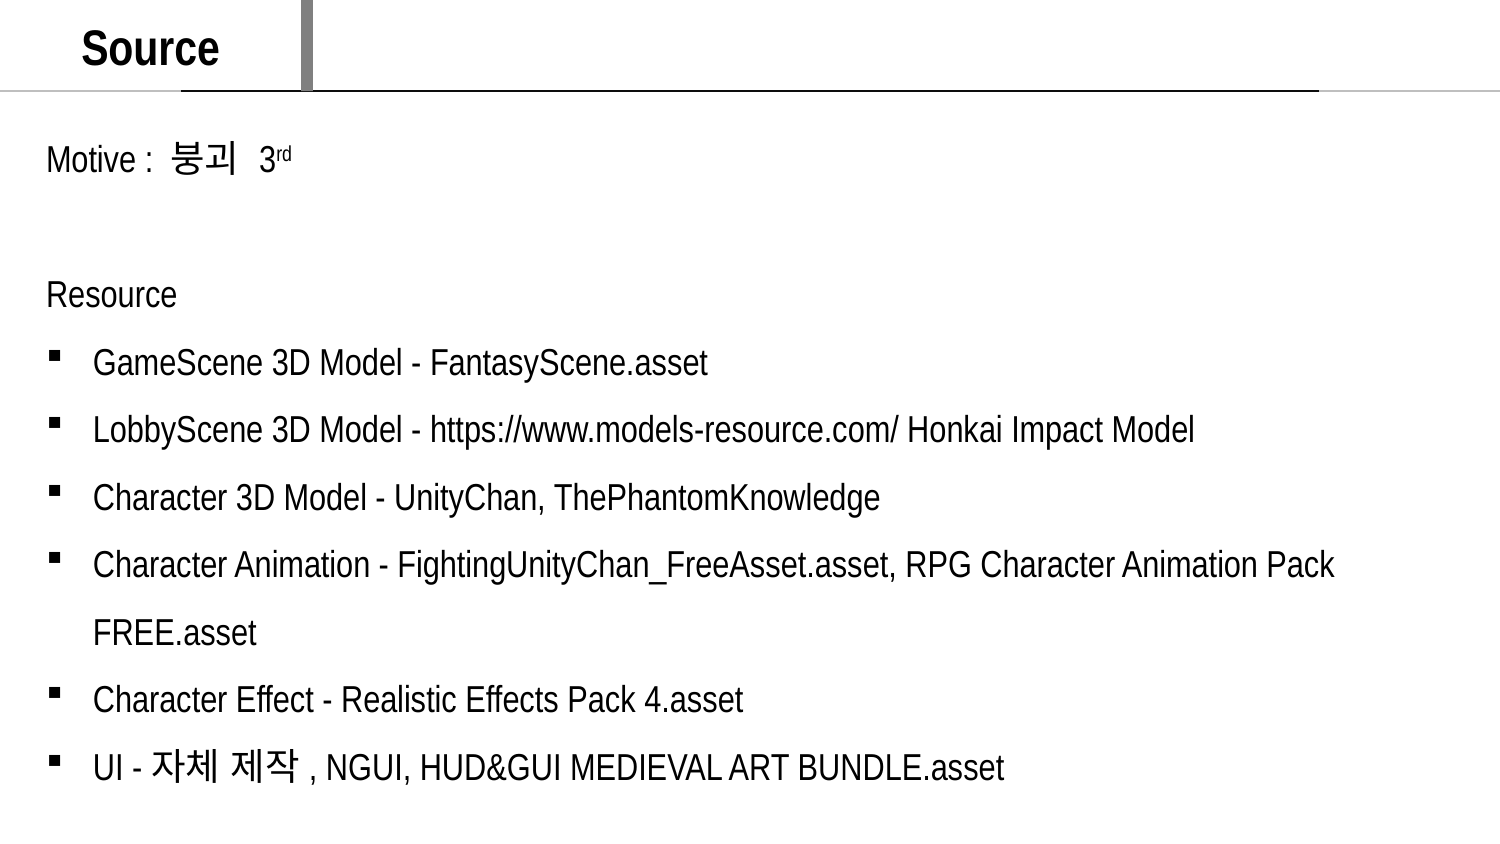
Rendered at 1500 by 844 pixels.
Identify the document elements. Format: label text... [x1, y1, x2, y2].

text_box [299, 0, 315, 93]
text_box Motive : 붕괴 3rd Resource GameScene 3D Model - FantasyScene.asset LobbyScene 3D Model - https://www.models-resource.com/ Honkai Impact Model Character 3D Model - UnityChan, ThePhantomKnowledge Character Animation - FightingUnityChan_FreeAsset.asset, RPG Character Animation Pack FREE.asset Character Effect - Realistic Effects Pack 4.asset UI -자체 제작, NGUI, HUD&GUI MEDIEVAL ART BUNDLE.asset [29, 105, 1471, 830]
text_box Source [0, 0, 299, 93]
